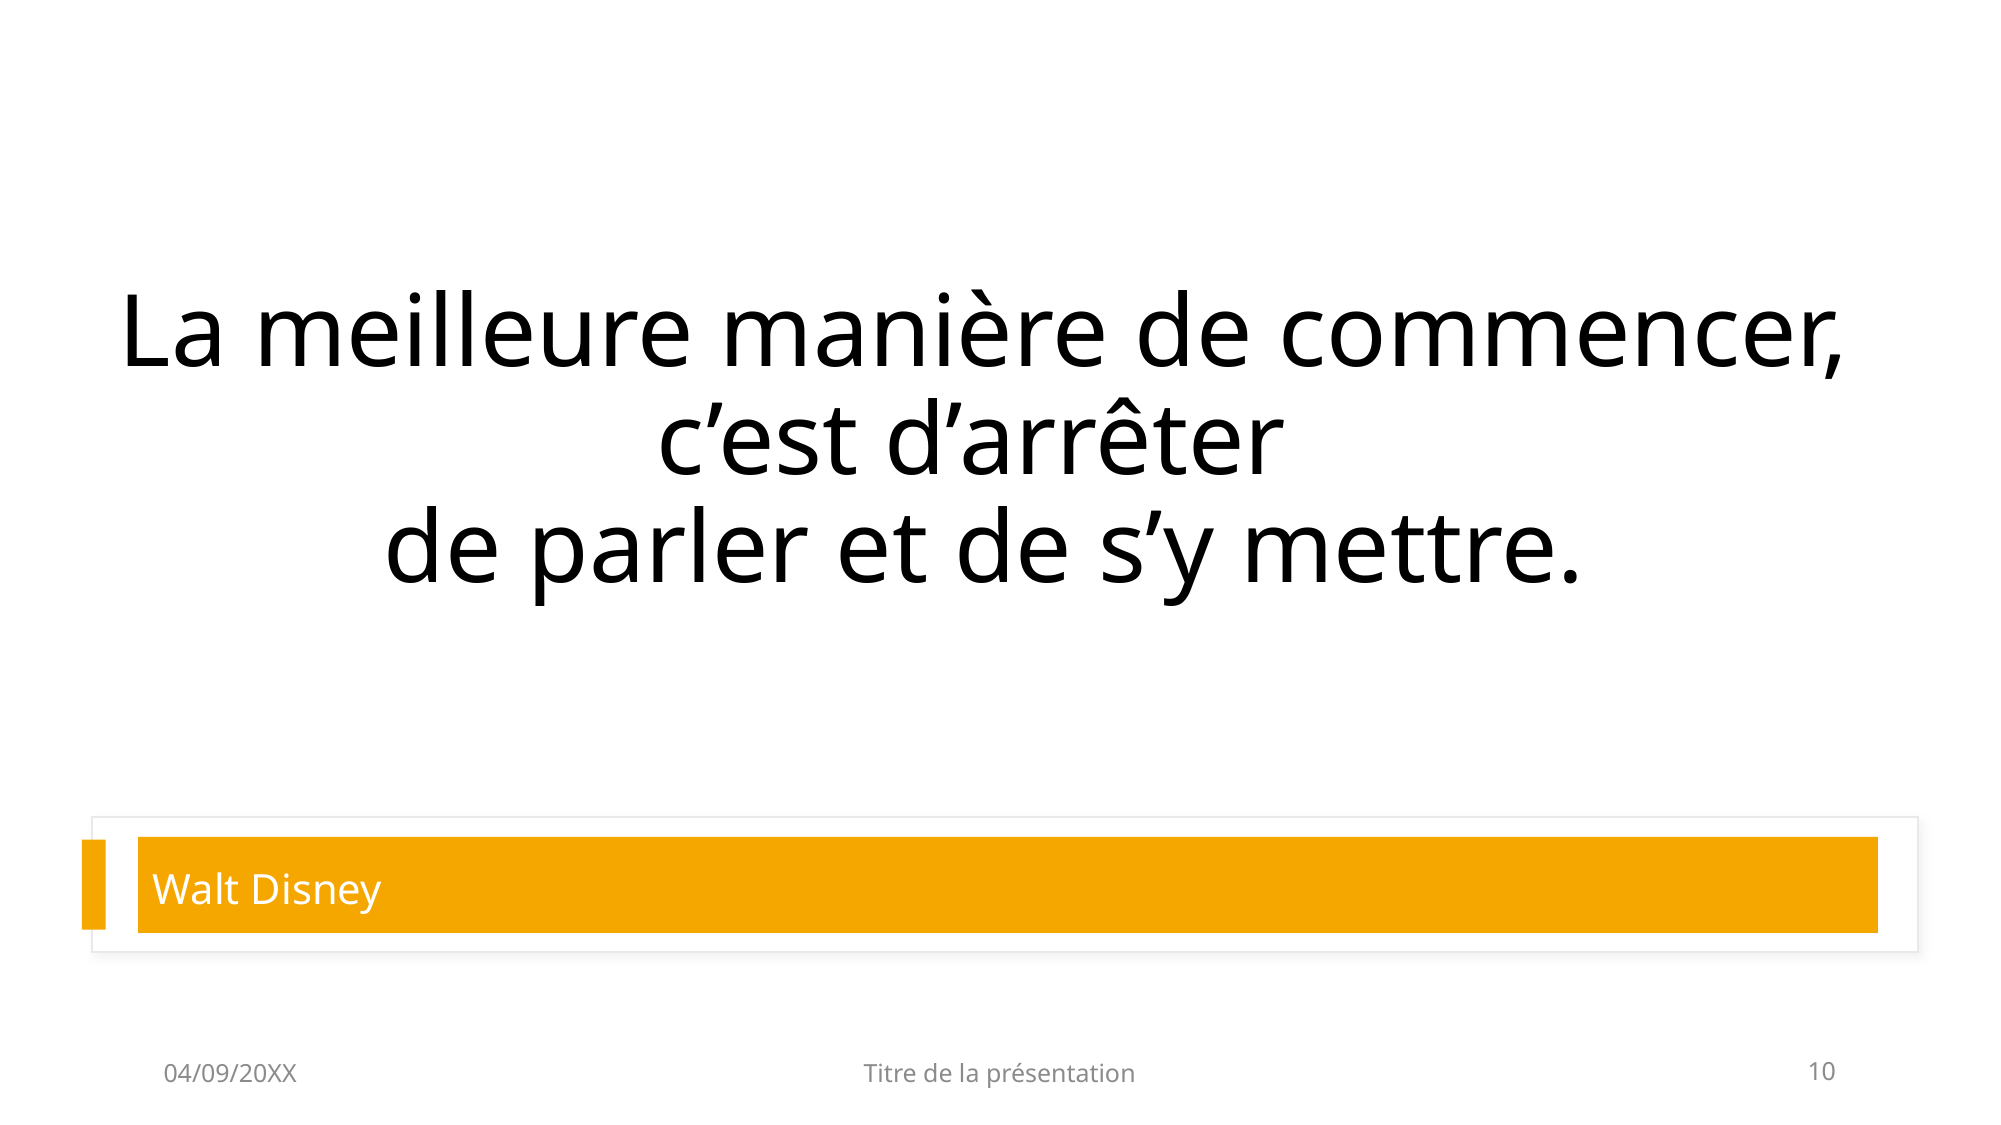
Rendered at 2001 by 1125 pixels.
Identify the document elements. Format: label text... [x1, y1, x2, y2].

slide_number 10 [1401, 1042, 1851, 1103]
footer Titre de la présentation [662, 1042, 1338, 1103]
list Walt Disney [138, 836, 1878, 933]
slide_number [148, 1042, 599, 1103]
title La meilleure manière de commencer, c’est d’arrêter de parler et de s’y mettre. [91, 104, 1878, 780]
